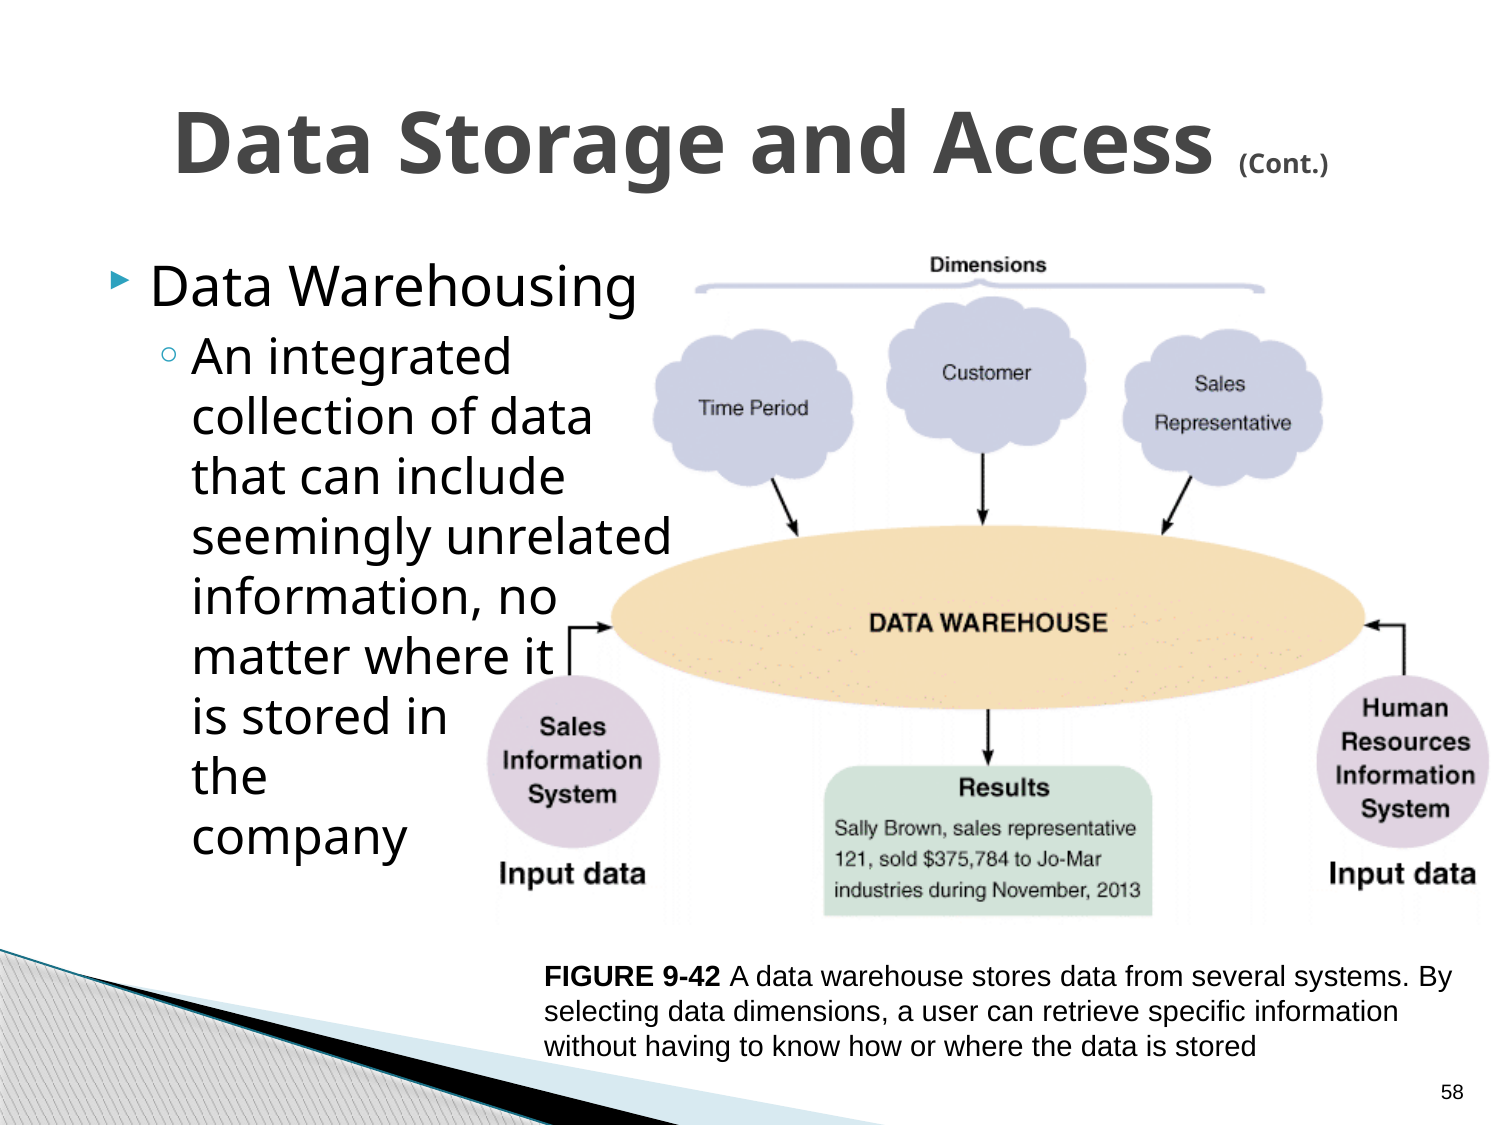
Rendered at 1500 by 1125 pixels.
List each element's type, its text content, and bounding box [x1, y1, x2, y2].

list Data Warehousing An integrated collection of data that can include seemingly unrelated information, no matter where it is stored in the company [75, 242, 1375, 1025]
title Data Storage and Access (Cont.) [75, 45, 1425, 233]
picture [476, 249, 1500, 926]
slide_number 58 [1418, 1070, 1479, 1112]
text_box FIGURE 9-42 A data warehouse stores data from several systems. By selecting data dimensions, a user can retrieve specific information without having to know how or where the data is stored [529, 949, 1488, 1070]
